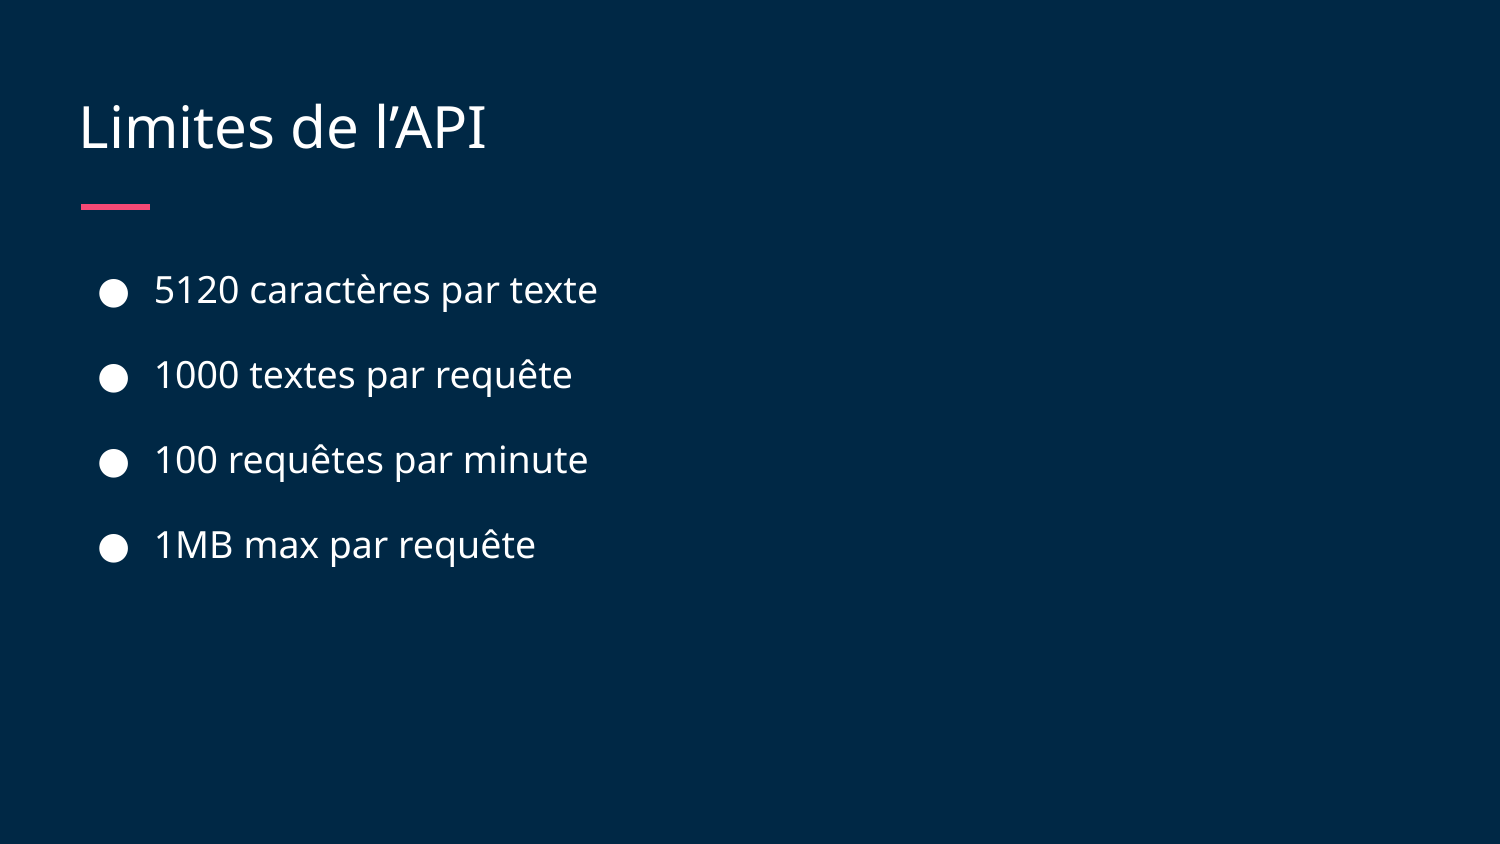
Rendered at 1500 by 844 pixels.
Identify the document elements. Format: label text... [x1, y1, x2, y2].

list 5120 caractères par texte 1000 textes par requête 100 requêtes par minute 1MB max par requête [63, 244, 1437, 750]
title Limites de l’API [63, 75, 1437, 188]
